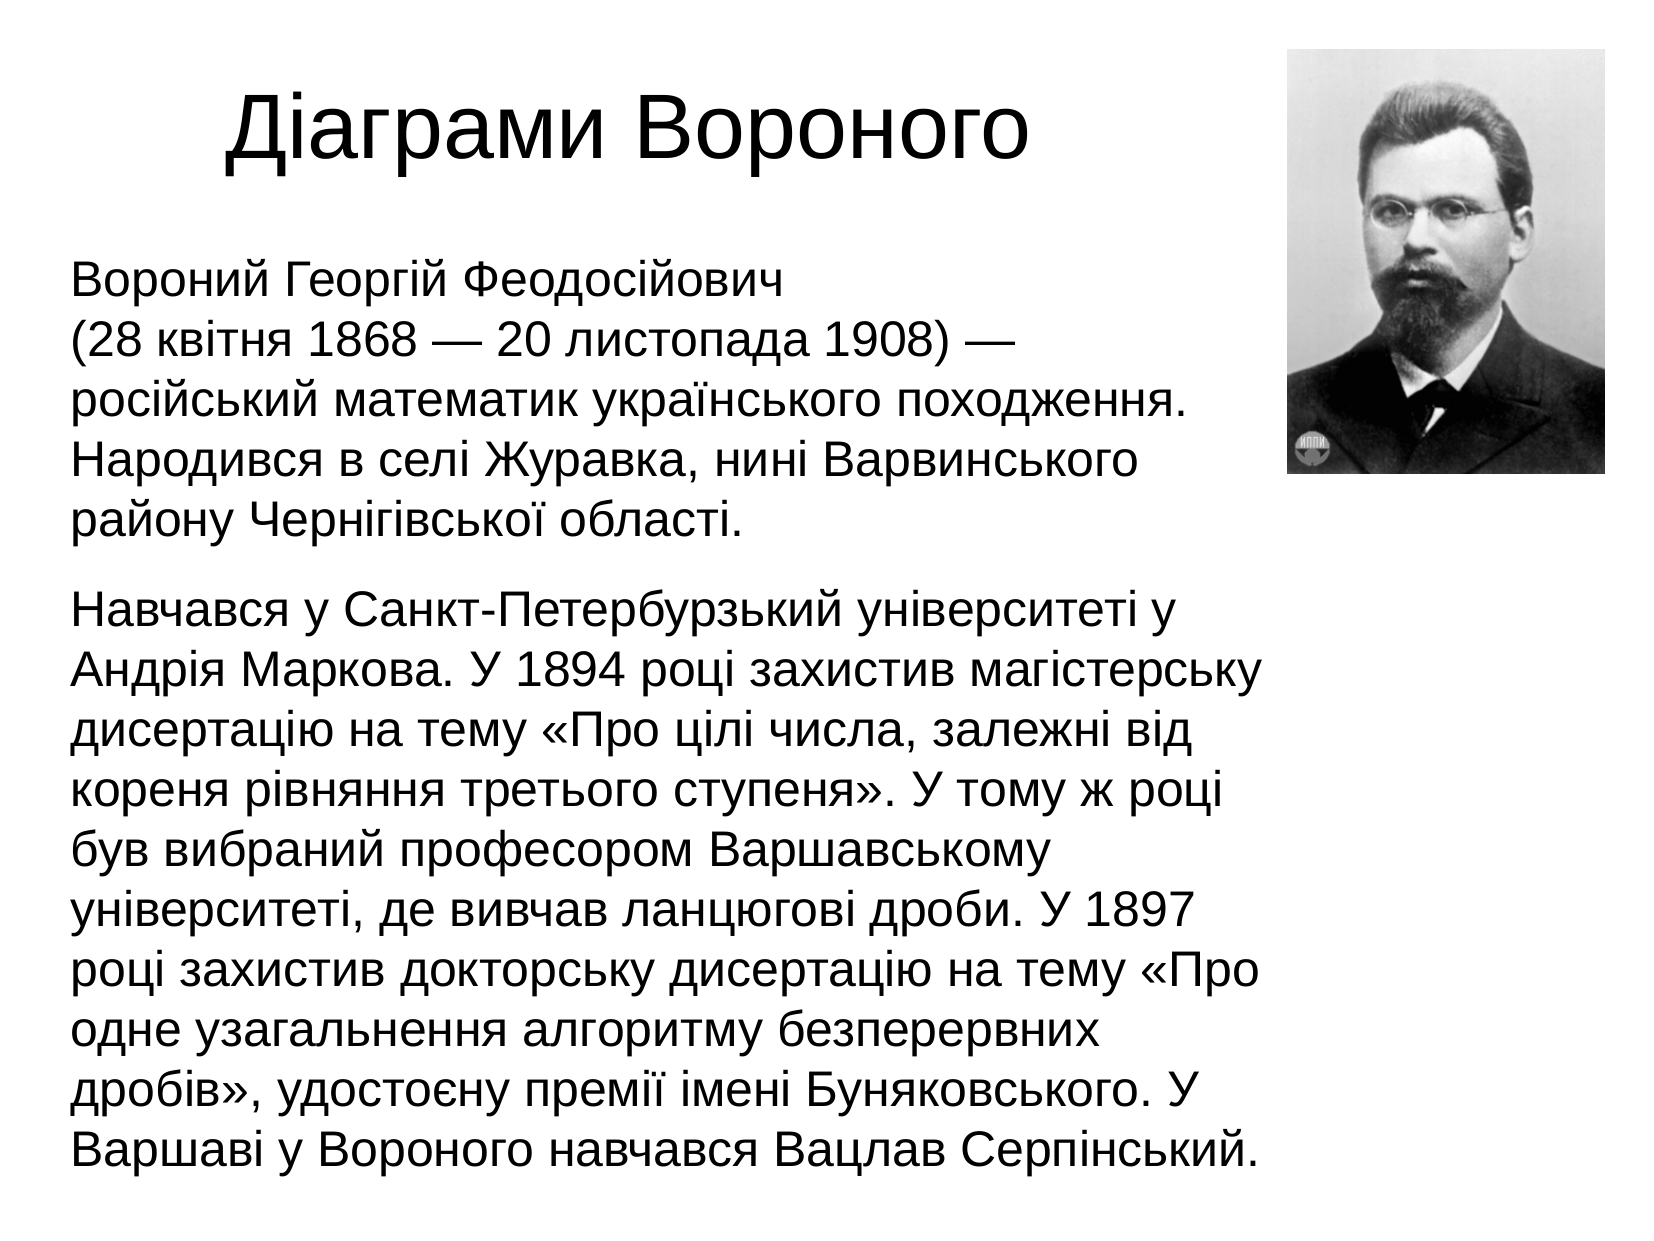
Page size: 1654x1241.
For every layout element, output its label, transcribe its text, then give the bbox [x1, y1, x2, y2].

title Діаграми Вороного [89, 18, 1169, 226]
subtitle Вороний Георгій Феодосійович (28 квітня 1868 — 20 листопада 1908) — російський математик українського походження. Народився в селі Журавка, нині Варвинського району Чернігівської області. Навчався у Санкт-Петербурзький університеті у Андрія Маркова. У 1894 році захистив магістерську дисертацію на тему «Про цілі числа, залежні від кореня рівняння третього ступеня». У тому ж році був вибраний професором Варшавському університеті, де вивчав ланцюгові дроби. У 1897 році захистив докторську дисертацію на тему «Про одне узагальнення алгоритму безперервних дробів», удостоєну премії імені Буняковського. У Варшаві у Вороного навчався Вацлав Серпінський. [70, 246, 1289, 1177]
picture [1287, 49, 1605, 474]
